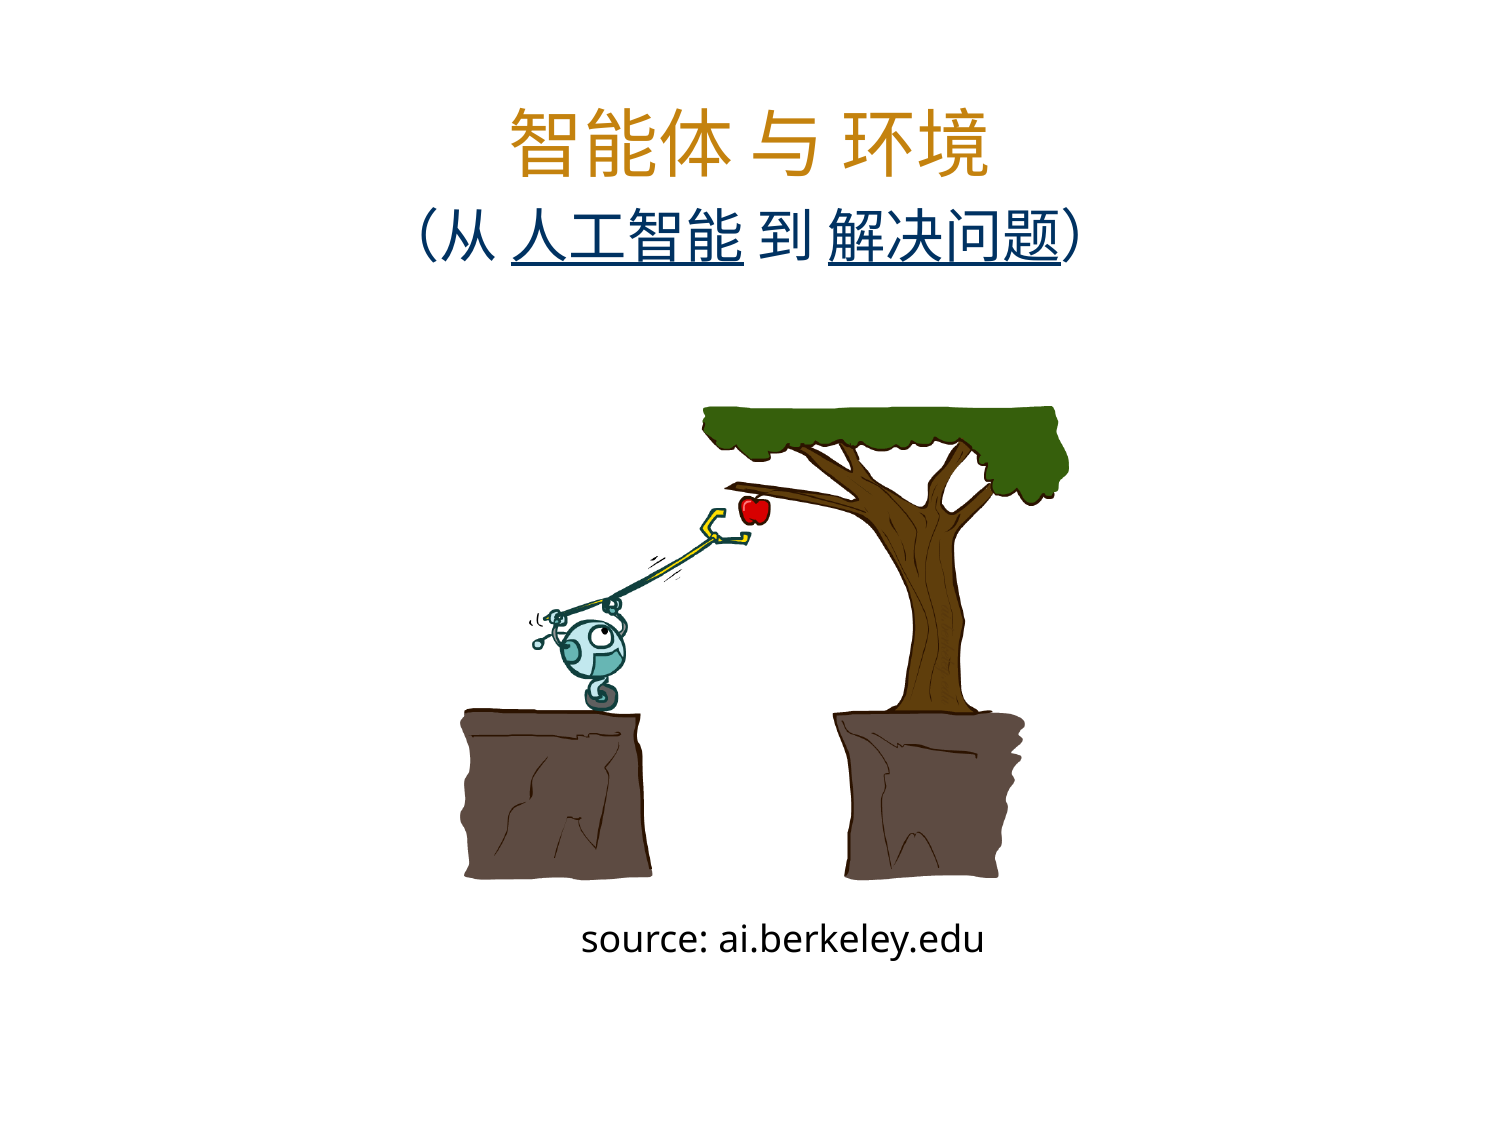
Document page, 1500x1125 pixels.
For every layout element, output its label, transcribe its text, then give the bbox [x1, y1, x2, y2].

subtitle 智能体 与 环境 （从 人工智能 到 解决问题） [0, 89, 1500, 344]
text_box source: ai.berkeley.edu [569, 909, 1023, 966]
picture [449, 399, 1075, 888]
